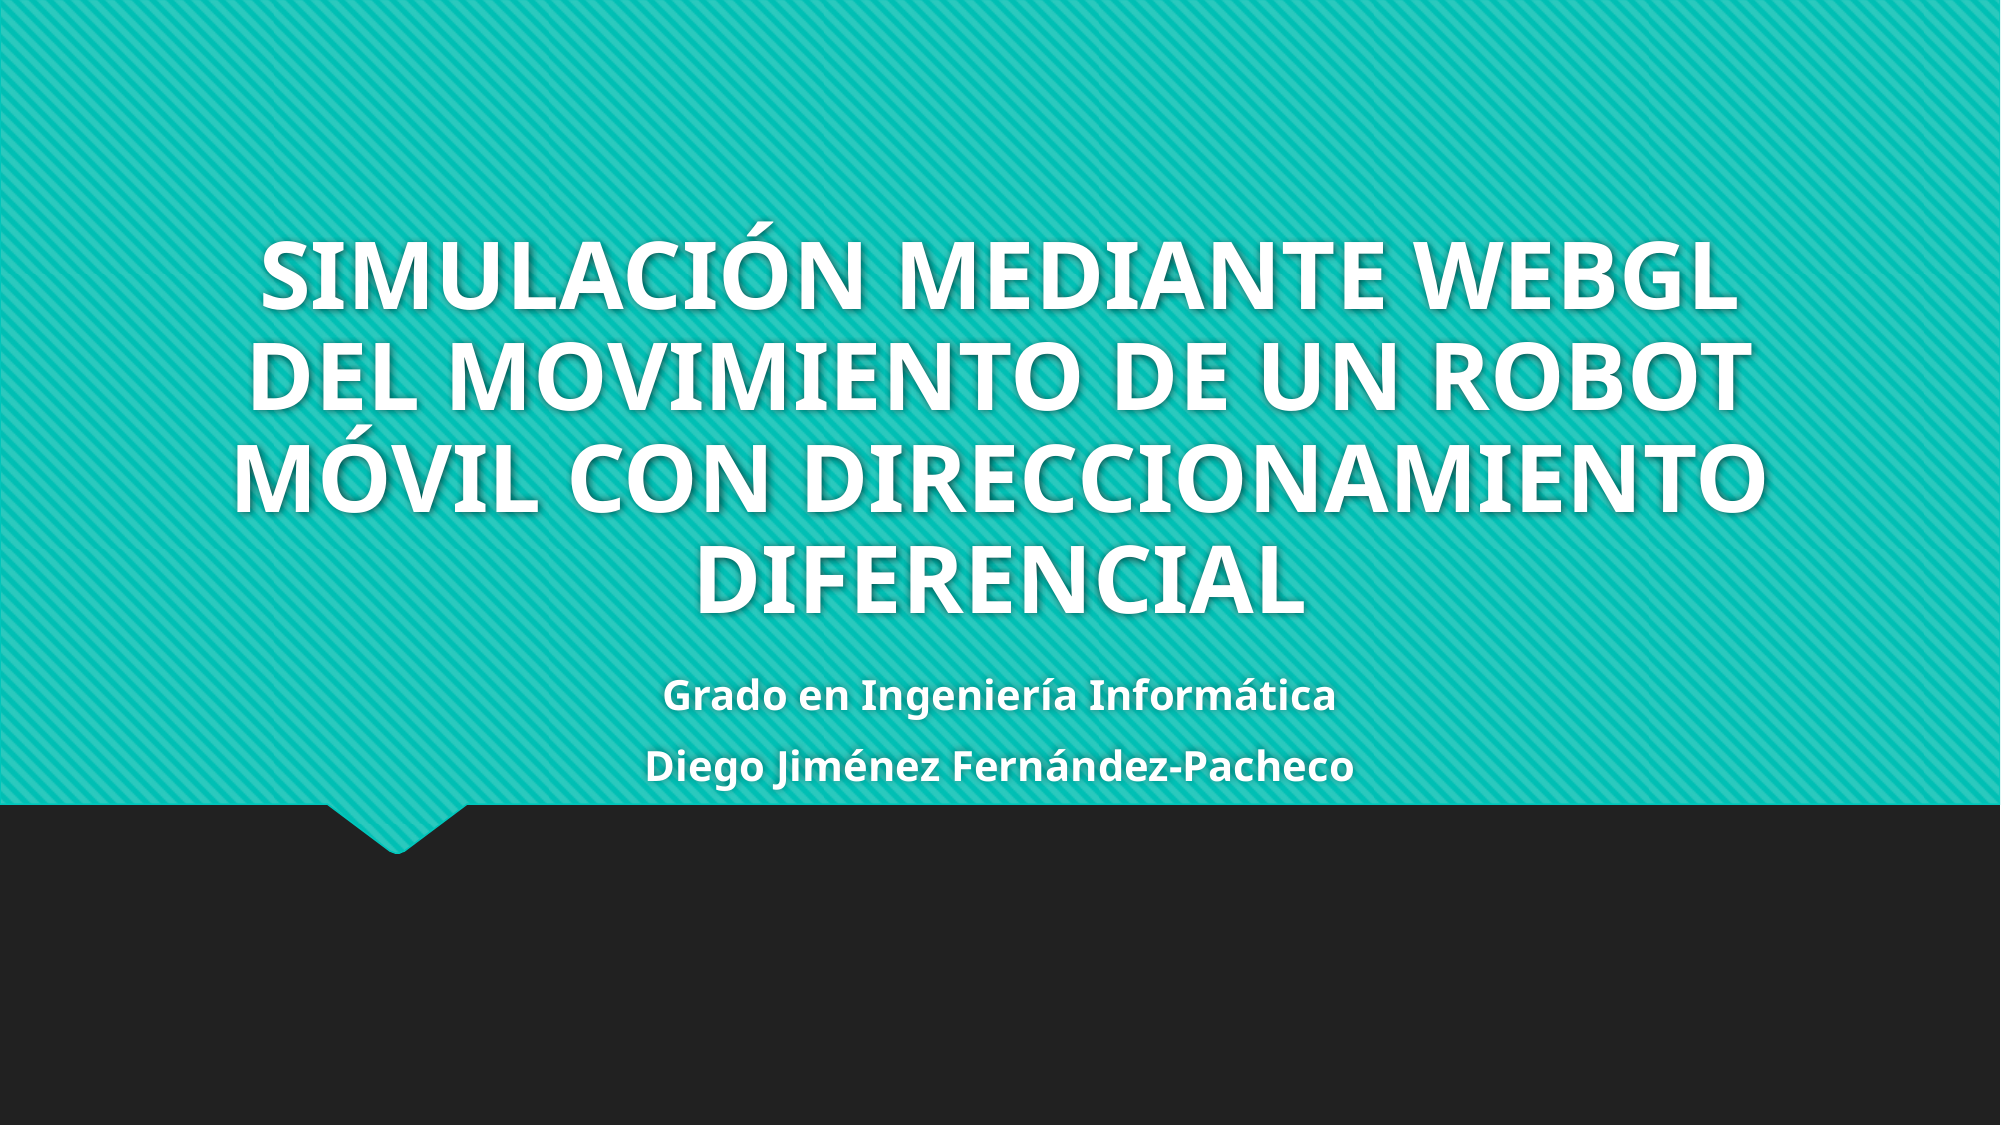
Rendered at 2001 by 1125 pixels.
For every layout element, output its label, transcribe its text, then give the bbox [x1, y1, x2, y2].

subtitle Grado en Ingeniería Informática Diego Jiménez Fernández-Pacheco [312, 661, 1688, 856]
title SIMULACIÓN MEDIANTE WEBGL DEL MOVIMIENTO DE UN ROBOT MÓVIL CON DIRECCIONAMIENTO DIFERENCIAL [158, 145, 1842, 641]
